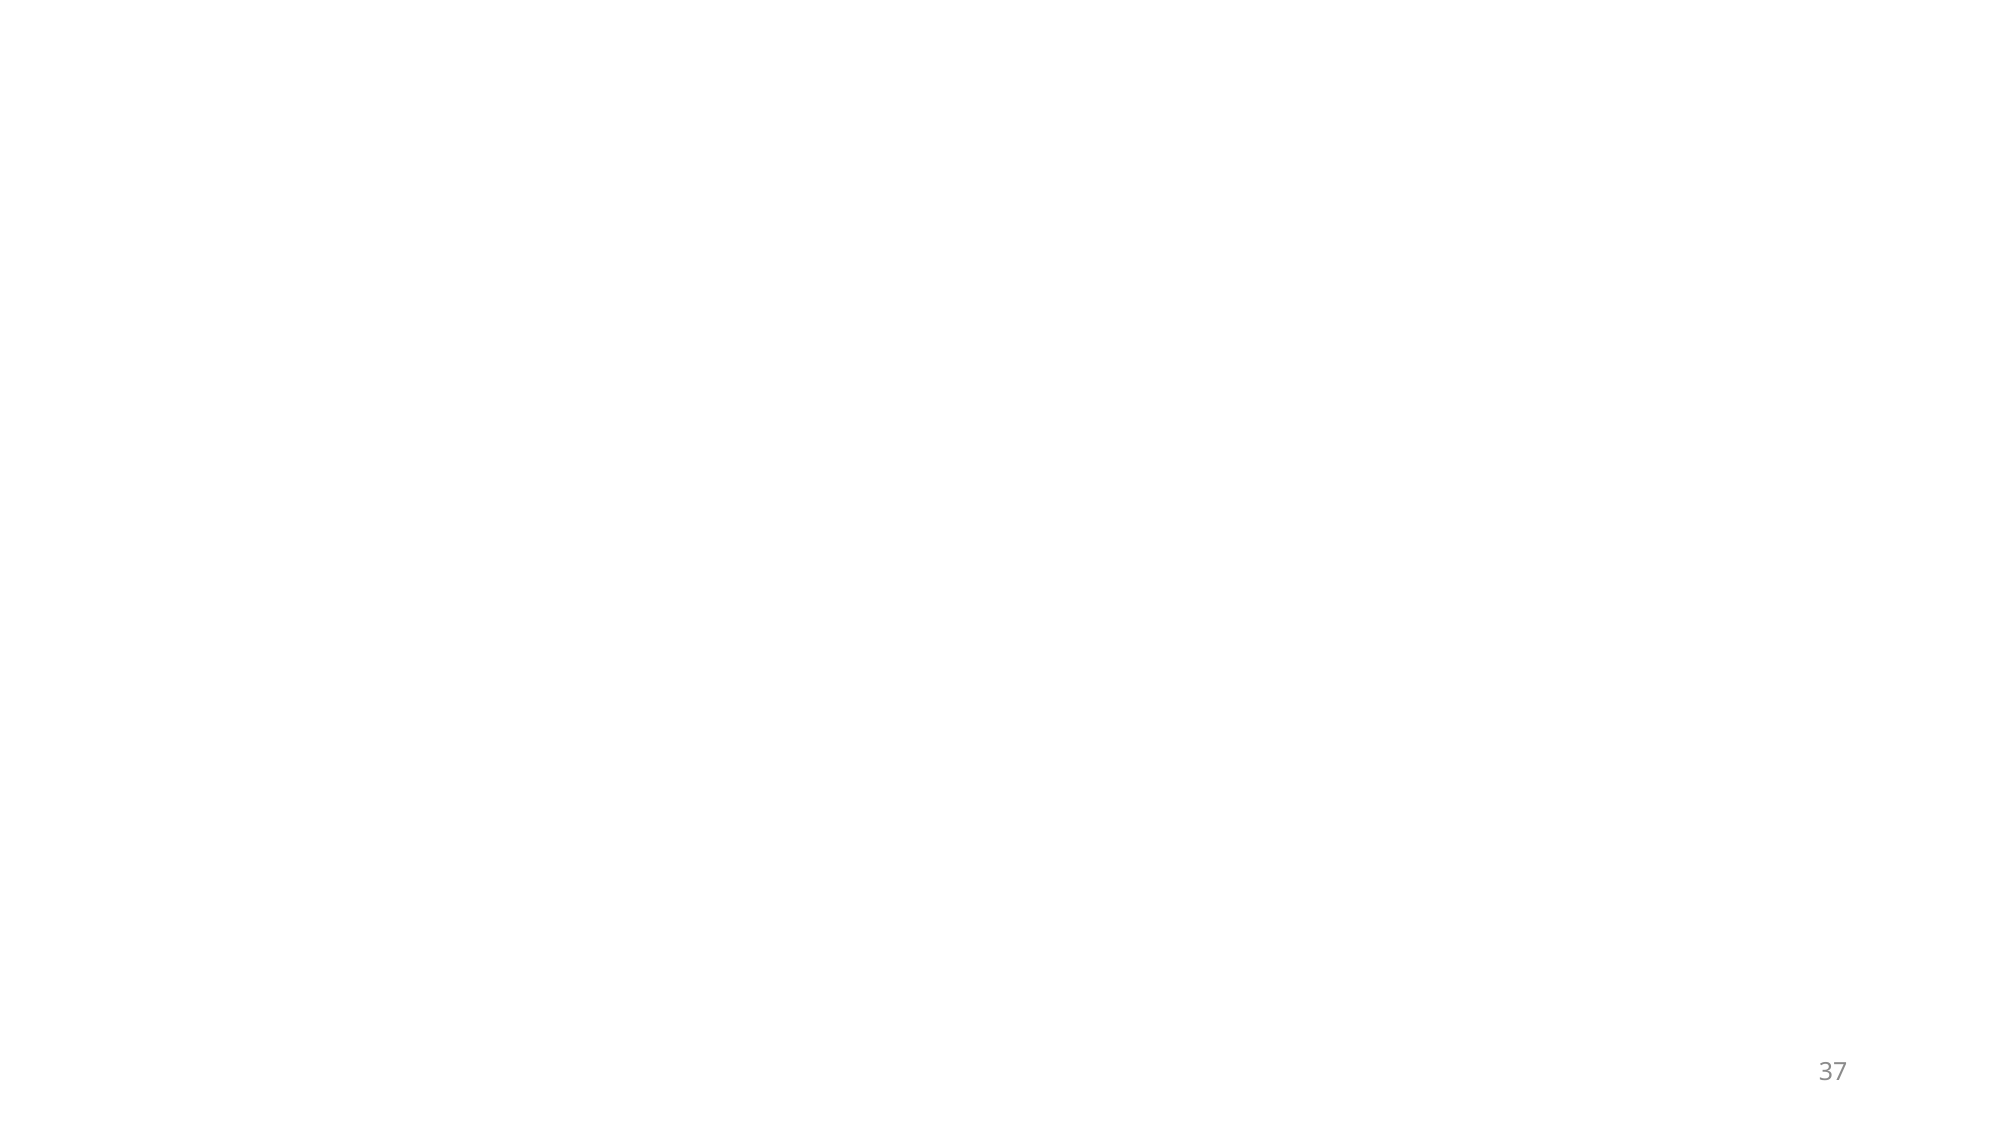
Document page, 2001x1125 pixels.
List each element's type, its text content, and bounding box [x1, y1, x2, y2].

slide_number 37 [1412, 1042, 1863, 1103]
